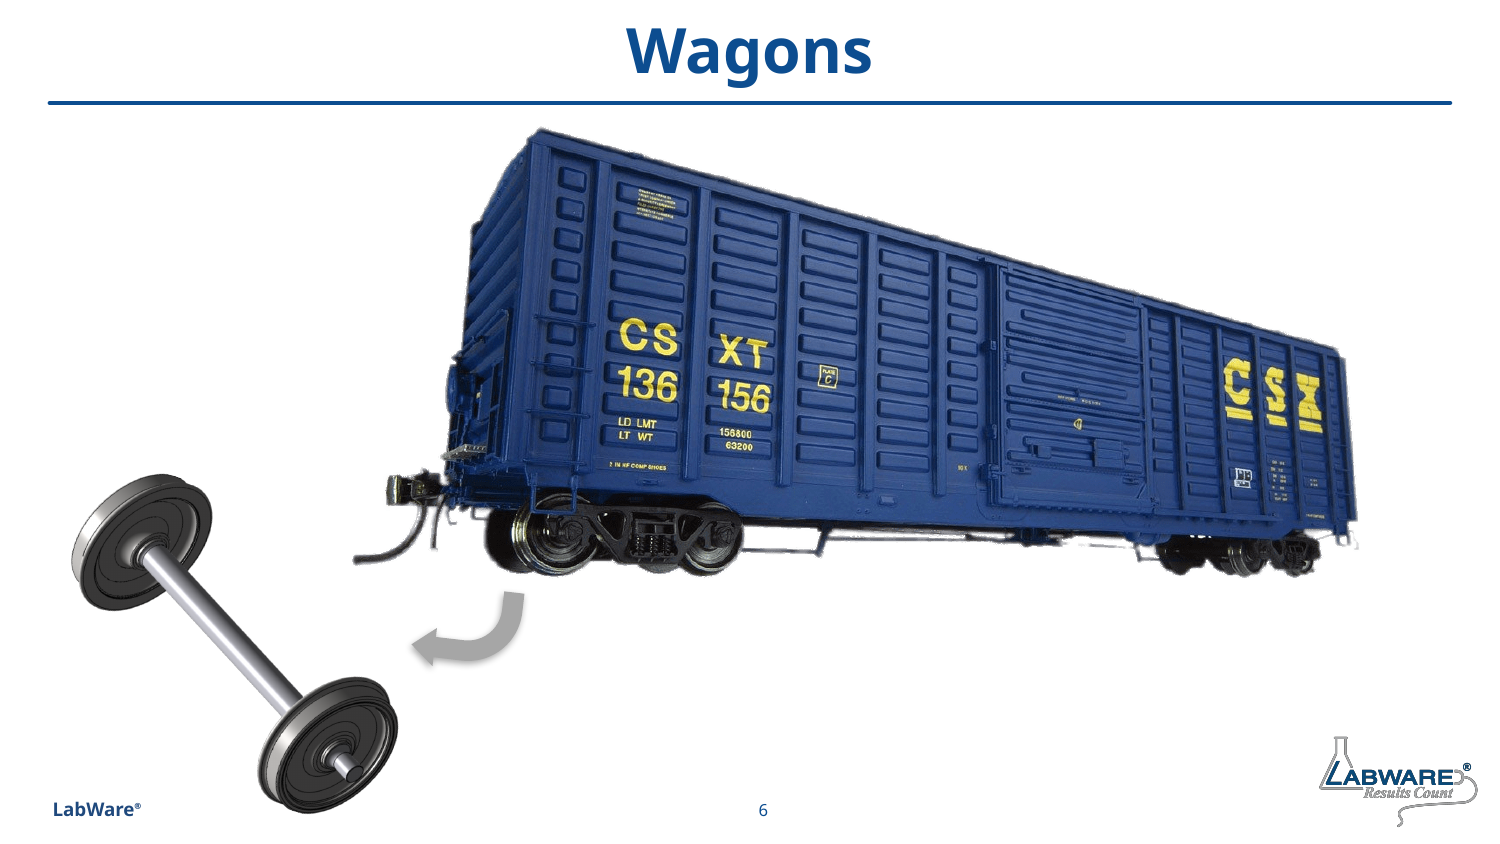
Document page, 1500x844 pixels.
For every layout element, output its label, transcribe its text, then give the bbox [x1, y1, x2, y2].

title Wagons [0, 0, 1500, 102]
picture [12, 98, 1380, 835]
picture [1312, 729, 1488, 833]
text_box [429, 624, 521, 667]
